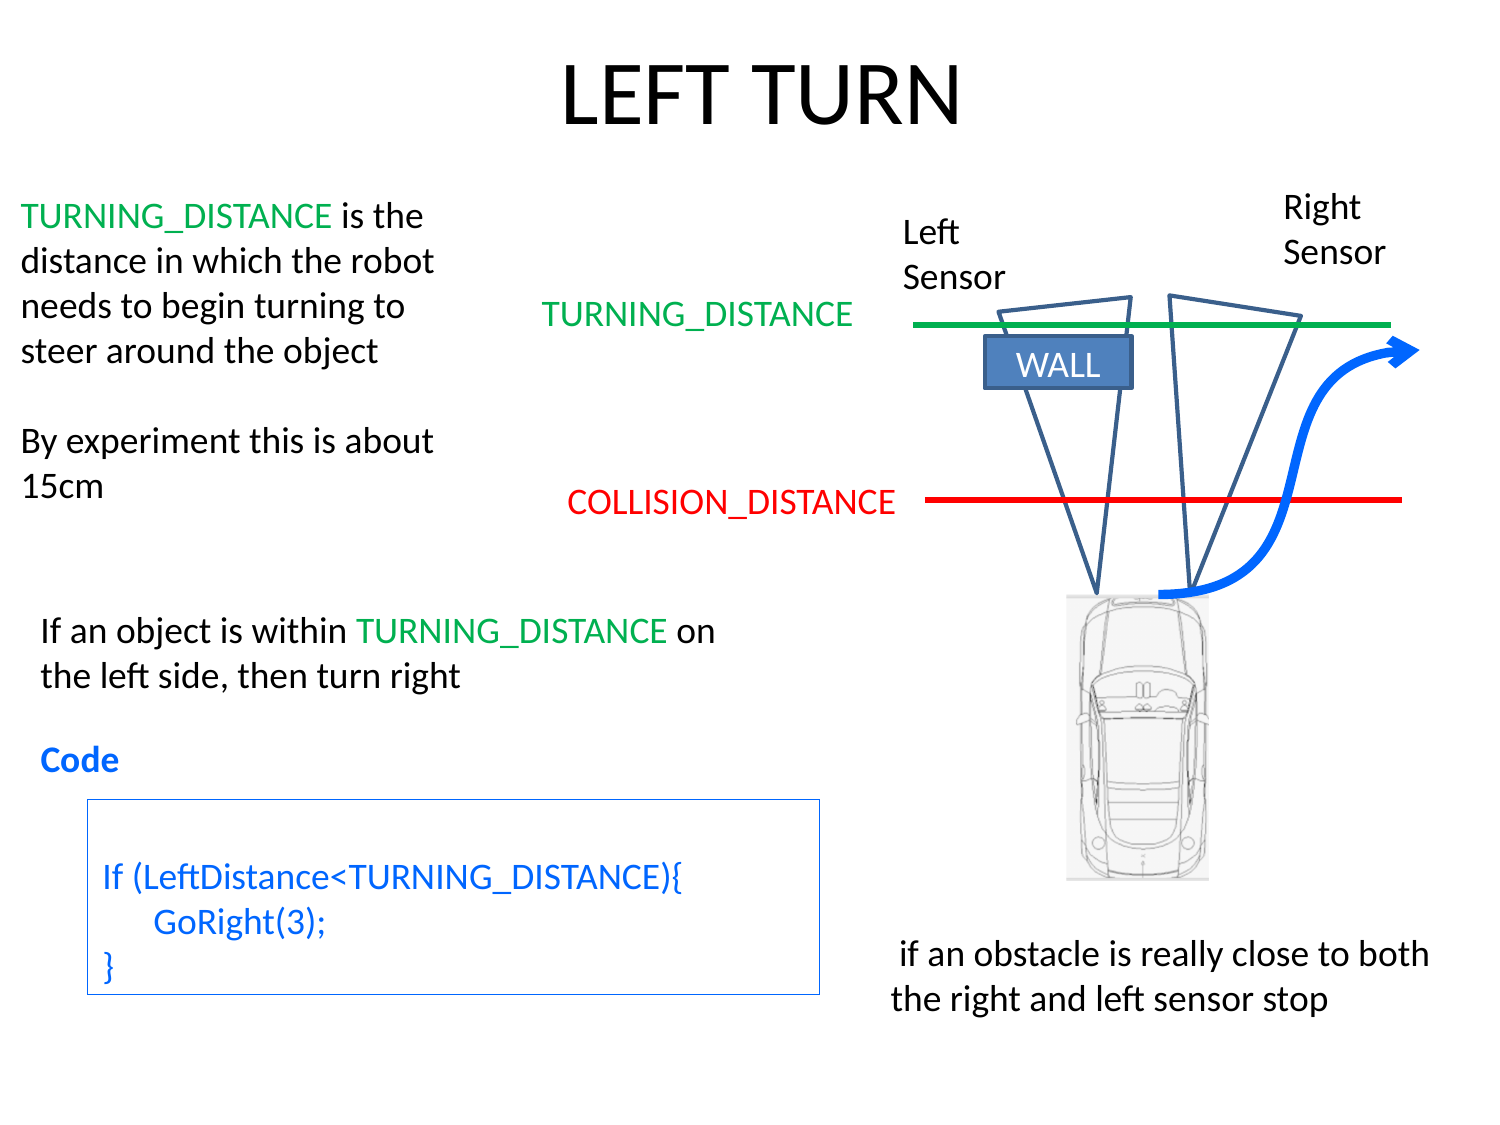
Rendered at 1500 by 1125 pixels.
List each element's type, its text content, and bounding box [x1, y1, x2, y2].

text_box If an object is within TURNING_DISTANCE on the left side, then turn right [25, 598, 748, 704]
text_box TURNING_DISTANCE is the distance in which the robot needs to begin turning to steer around the object By experiment this is about 15cm [5, 183, 500, 559]
text_box Left Sensor [888, 199, 1022, 305]
text_box [1170, 334, 1296, 339]
text_box [1065, 509, 1109, 596]
text_box if an obstacle is really close to both the right and left sensor stop [875, 921, 1448, 1026]
text_box [1167, 293, 1303, 322]
text_box [1023, 390, 1123, 497]
text_box Right Sensor [1268, 174, 1402, 280]
text_box Code [25, 727, 135, 788]
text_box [1166, 341, 1412, 604]
picture [994, 595, 1281, 881]
text_box If (LeftDistance<TURNING_DISTANCE){ GoRight(3); } [87, 799, 820, 995]
text_box COLLISION_DISTANCE [552, 469, 912, 530]
text_box WALL [983, 334, 1134, 390]
text_box TURNING_DISTANCE [526, 281, 869, 342]
text_box [996, 295, 1133, 322]
title LEFT TURN [87, 0, 1438, 182]
